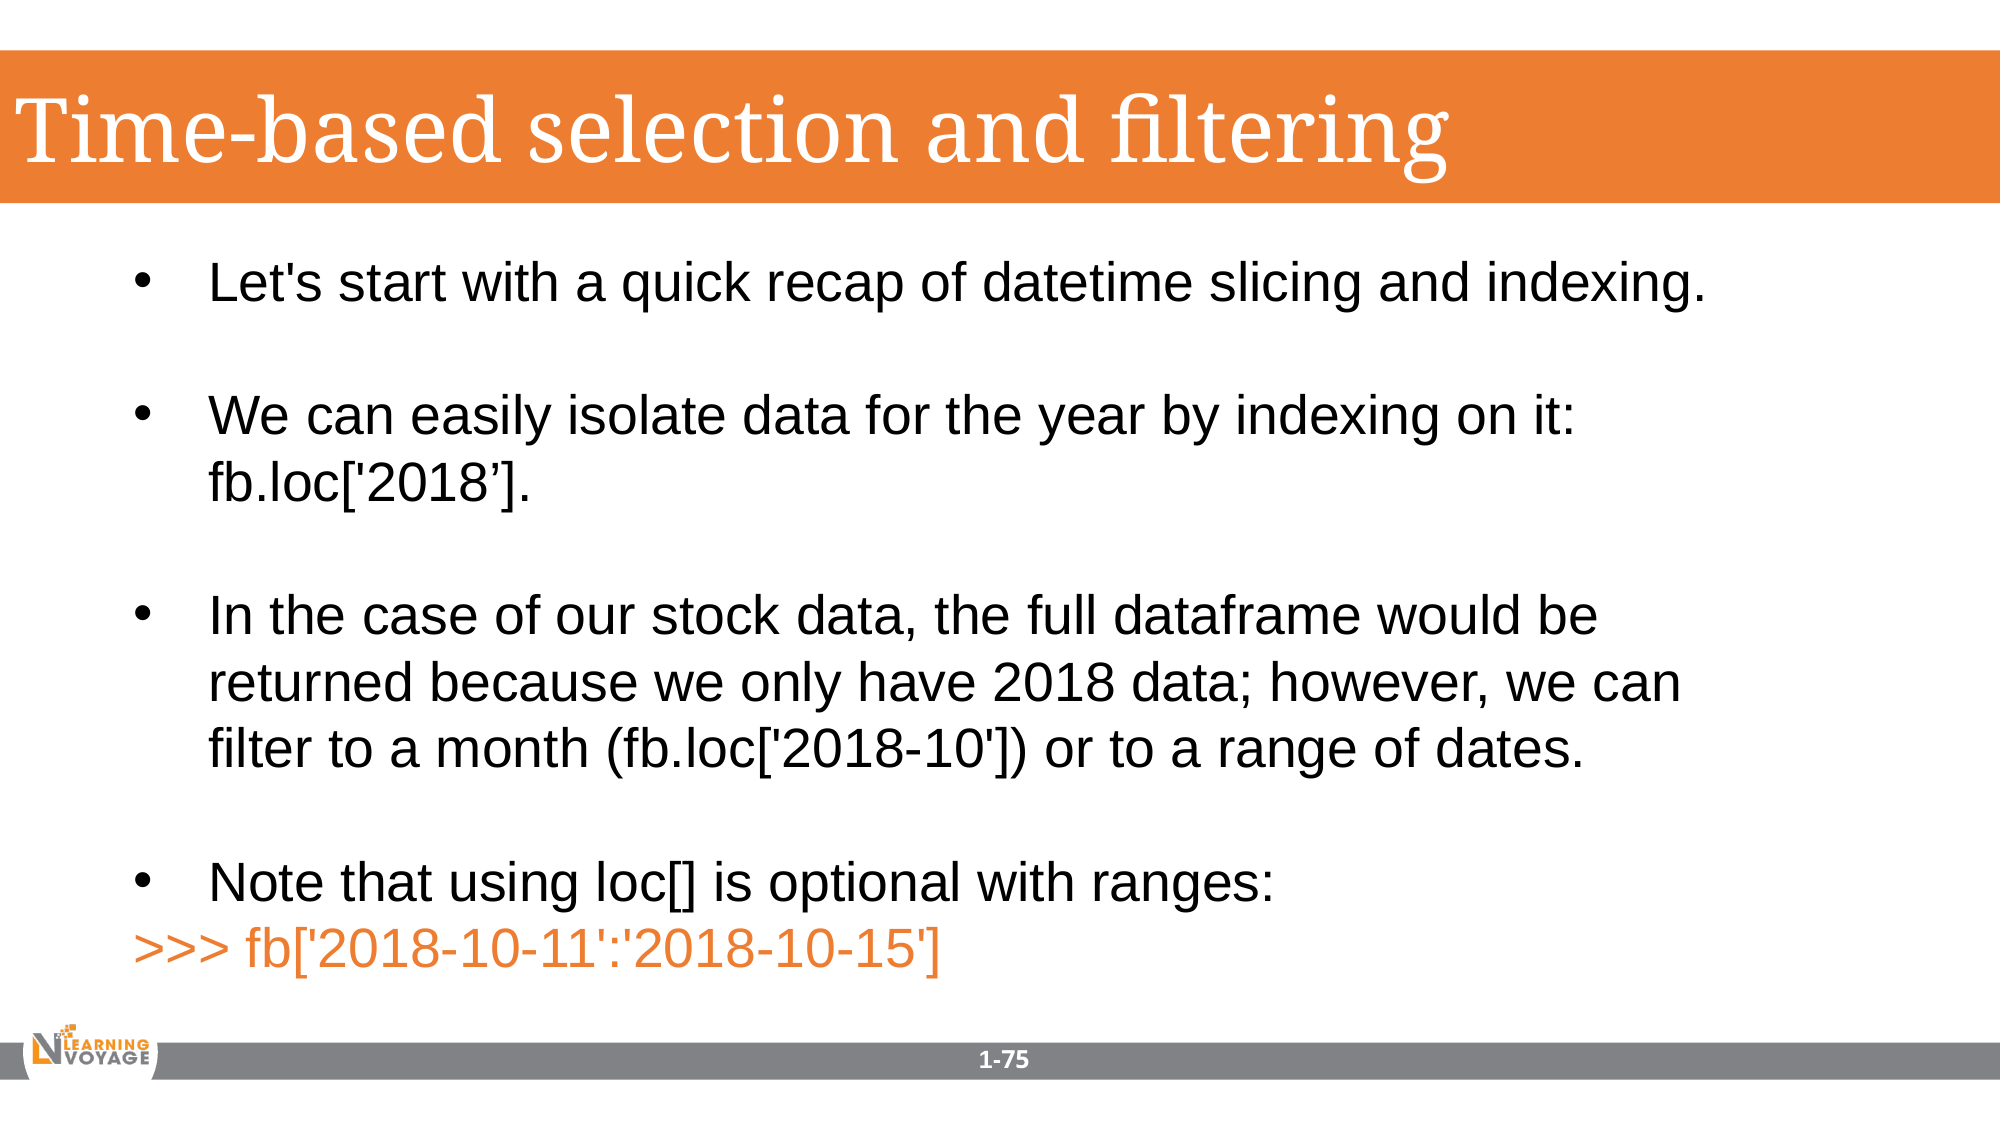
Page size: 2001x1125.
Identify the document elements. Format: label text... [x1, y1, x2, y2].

text_box Time-based selection and filtering [0, 49, 2000, 204]
text_box Let's start with a quick recap of datetime slicing and indexing. We can easily isolate data for the year by indexing on it: fb.loc['2018’]. In the case of our stock data, the full dataframe would be returned because we only have 2018 data; however, we can filter to a month (fb.loc['2018-10']) or to a range of dates. Note that using loc[] is optional with ranges: >>> fb['2018-10-11':'2018-10-15'] [133, 243, 1795, 979]
slide_number 1-75 [923, 1026, 1045, 1095]
picture [0, 942, 192, 1125]
